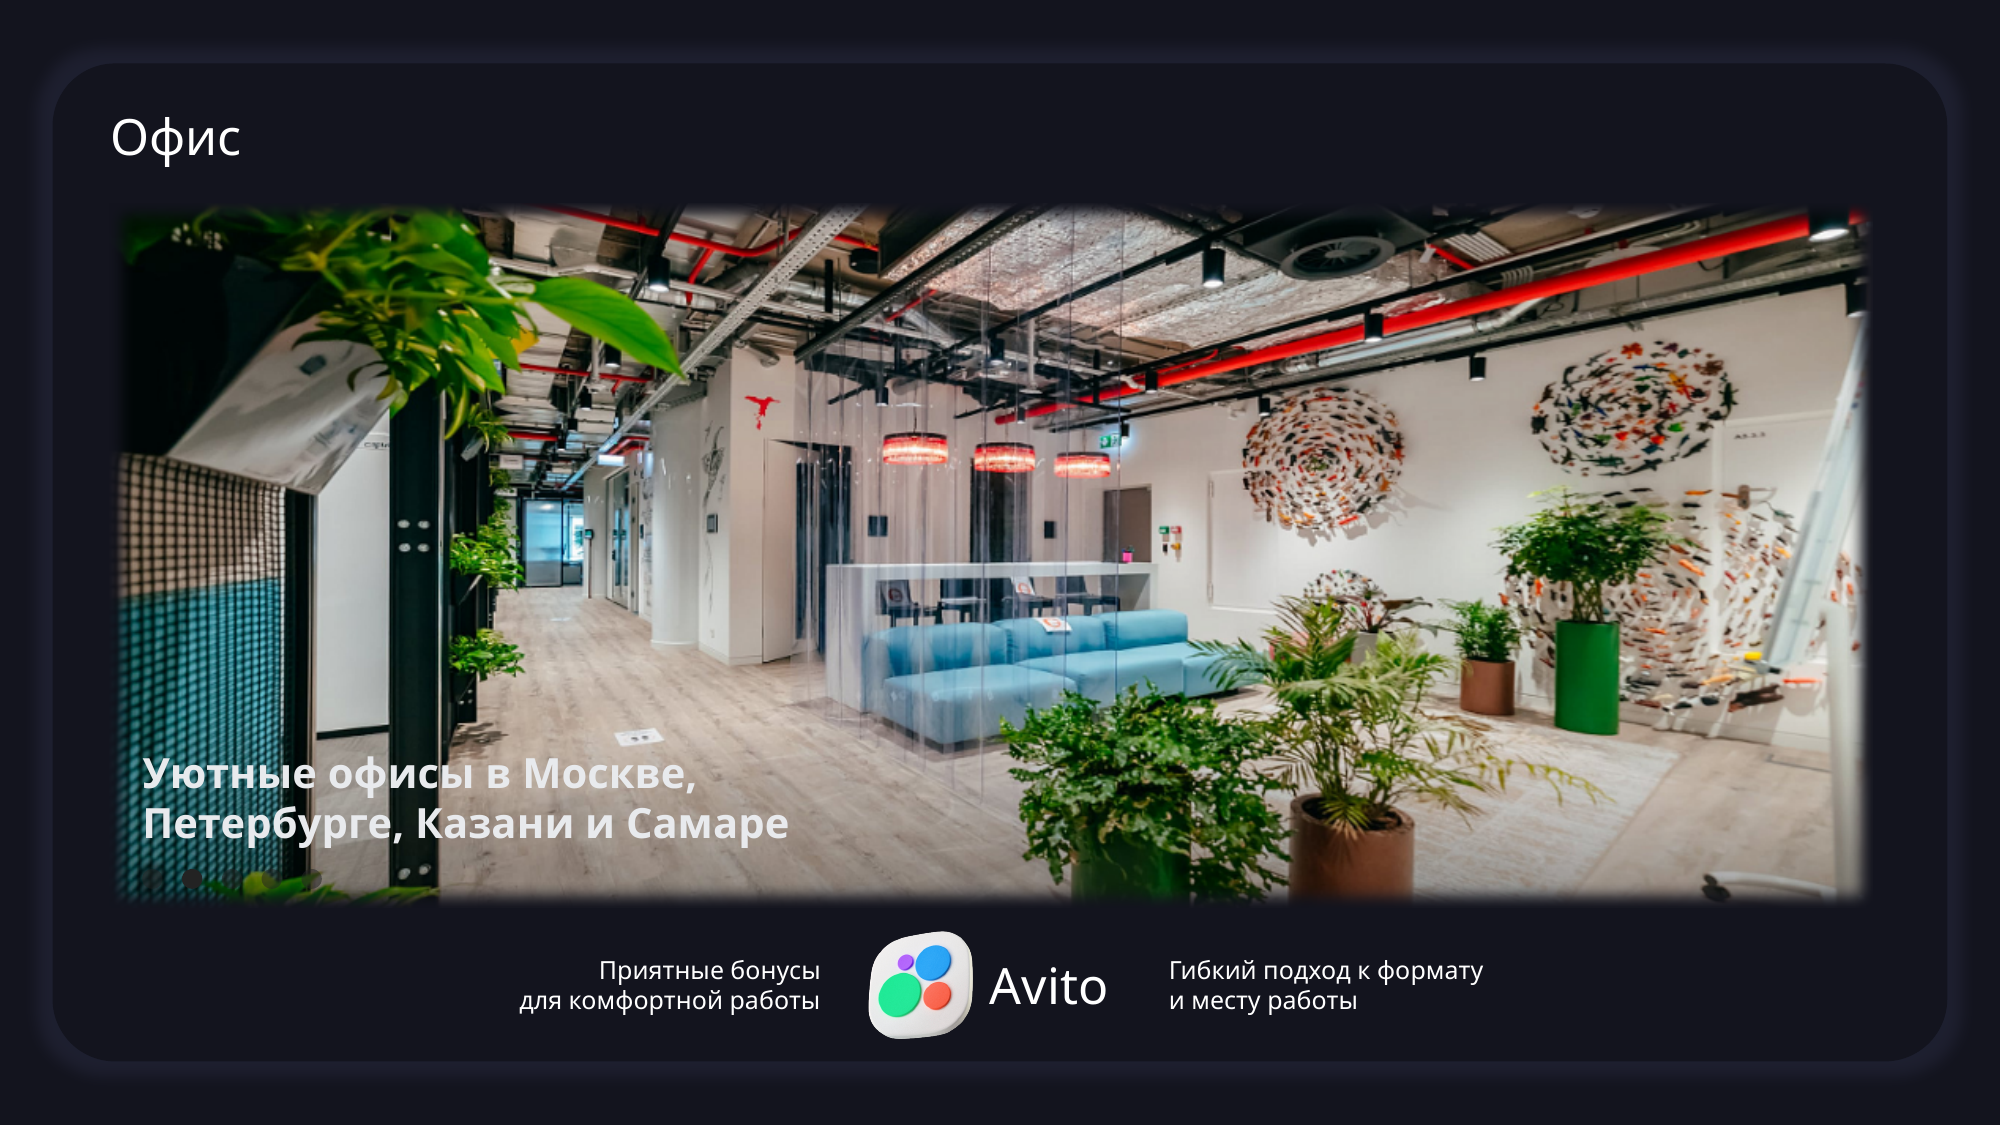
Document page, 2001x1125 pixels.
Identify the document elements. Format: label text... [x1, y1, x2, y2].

text_box Гибкий подход к формату и месту работы [1154, 947, 1528, 1022]
picture [109, 203, 1873, 909]
text_box Офис [95, 97, 285, 173]
text_box Приятные бонусы для комфортной работы [480, 947, 836, 1022]
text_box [864, 927, 1136, 1043]
text_box [51, 62, 1949, 1063]
